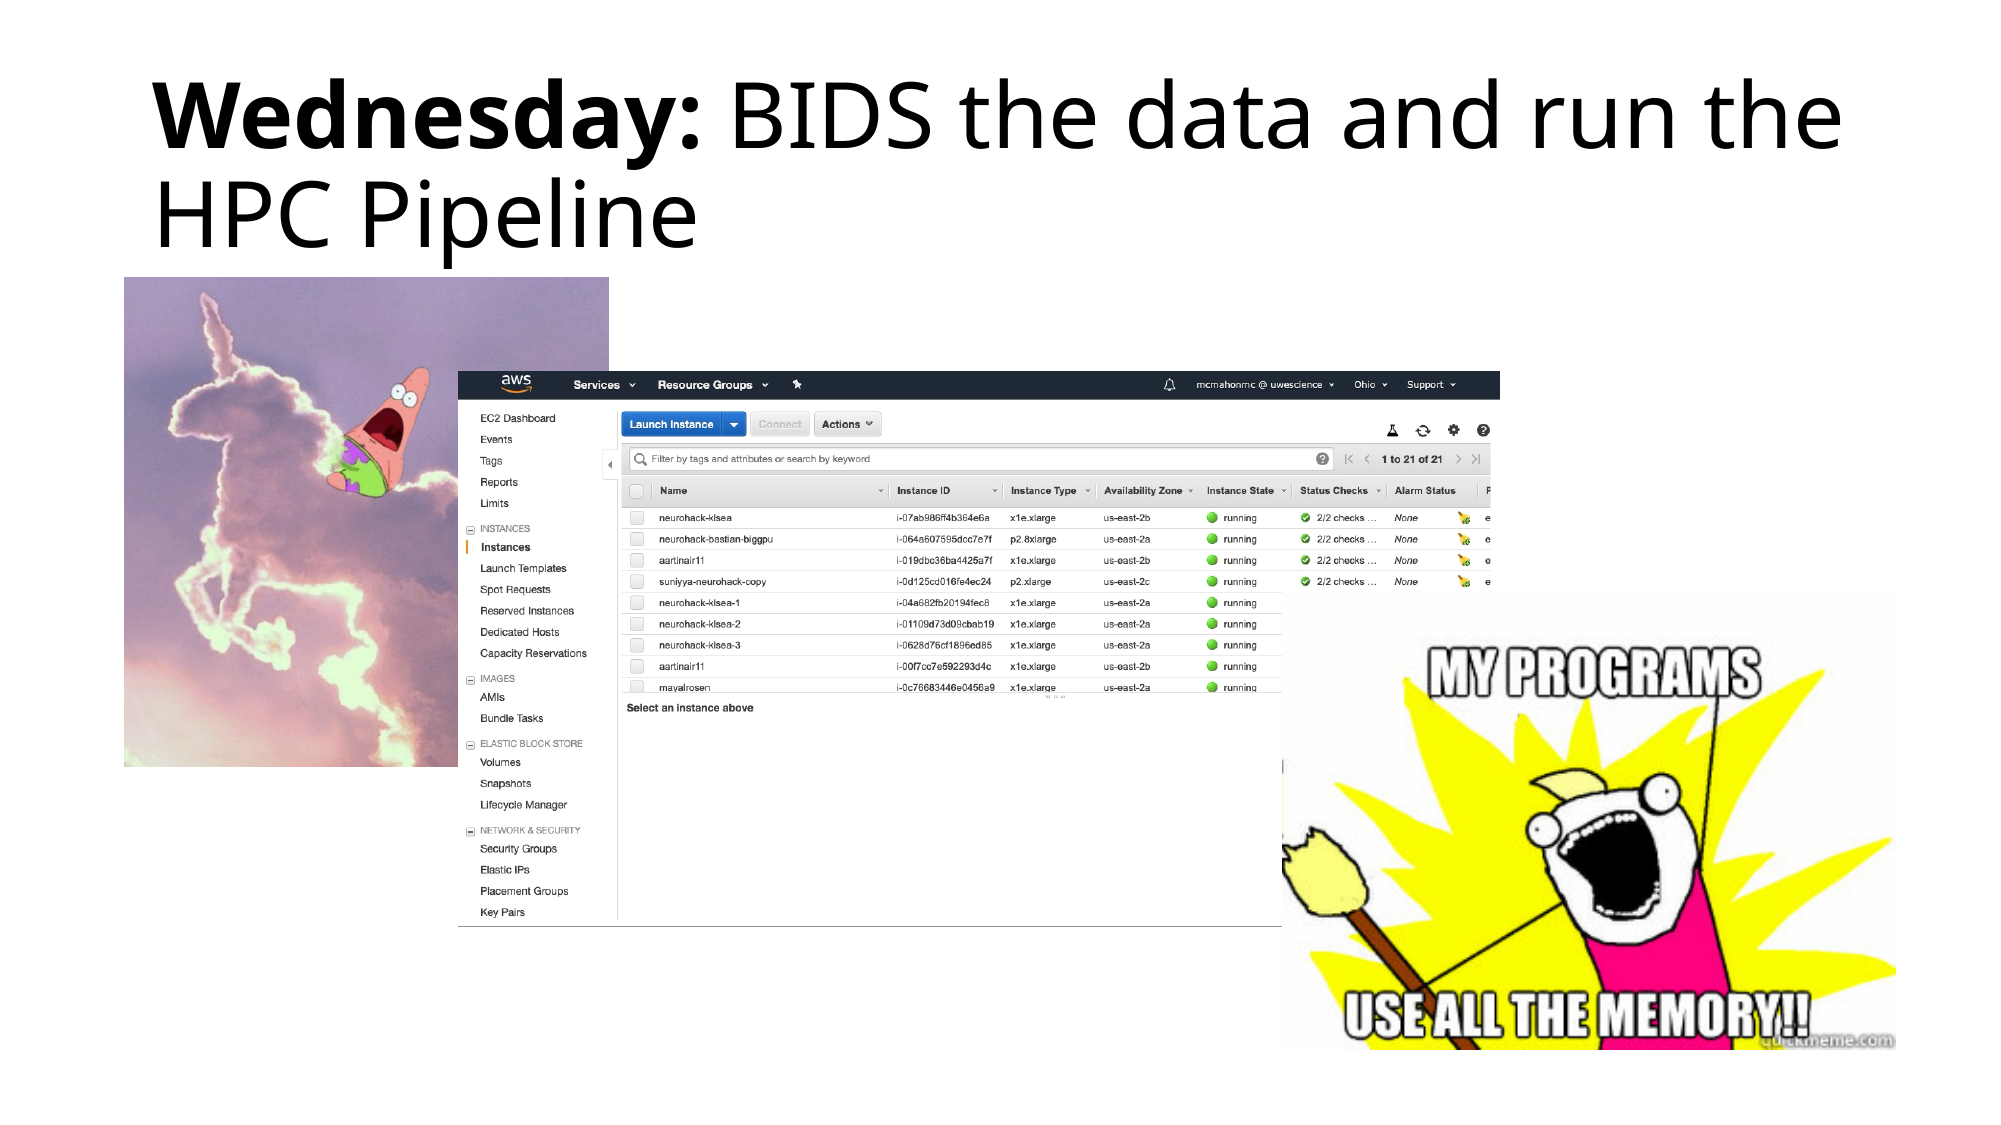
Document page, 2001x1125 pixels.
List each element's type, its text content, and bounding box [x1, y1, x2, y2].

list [1282, 590, 1896, 1051]
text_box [457, 370, 1500, 928]
title Wednesday: BIDS the data and run the HPC Pipeline [137, 59, 1863, 278]
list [124, 277, 609, 767]
